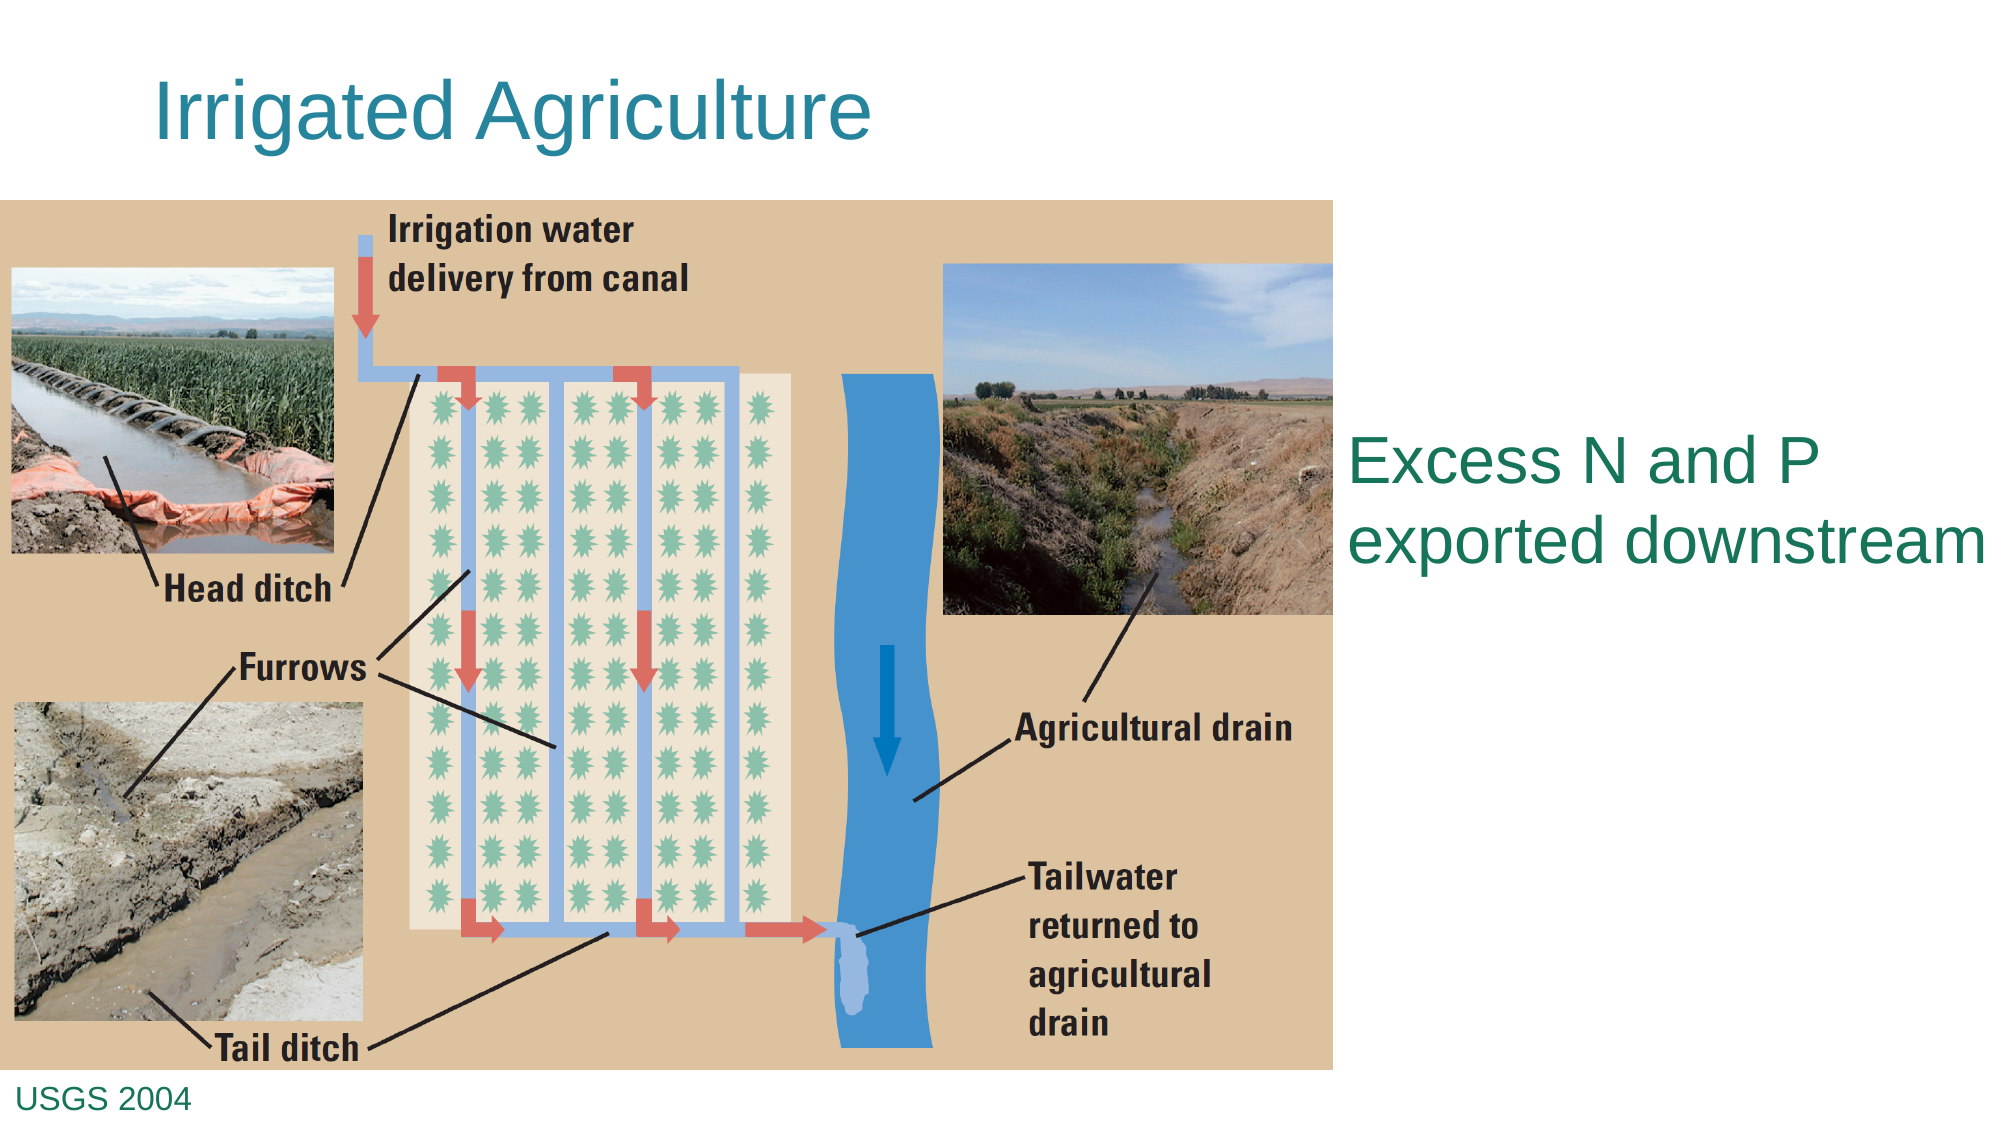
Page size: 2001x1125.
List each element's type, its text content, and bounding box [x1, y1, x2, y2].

text_box Excess N and P exported downstream [1333, 409, 2000, 585]
text_box Irrigated Agriculture [137, 59, 1863, 185]
text_box USGS 2004 [0, 1070, 535, 1125]
picture [0, 200, 1333, 1070]
